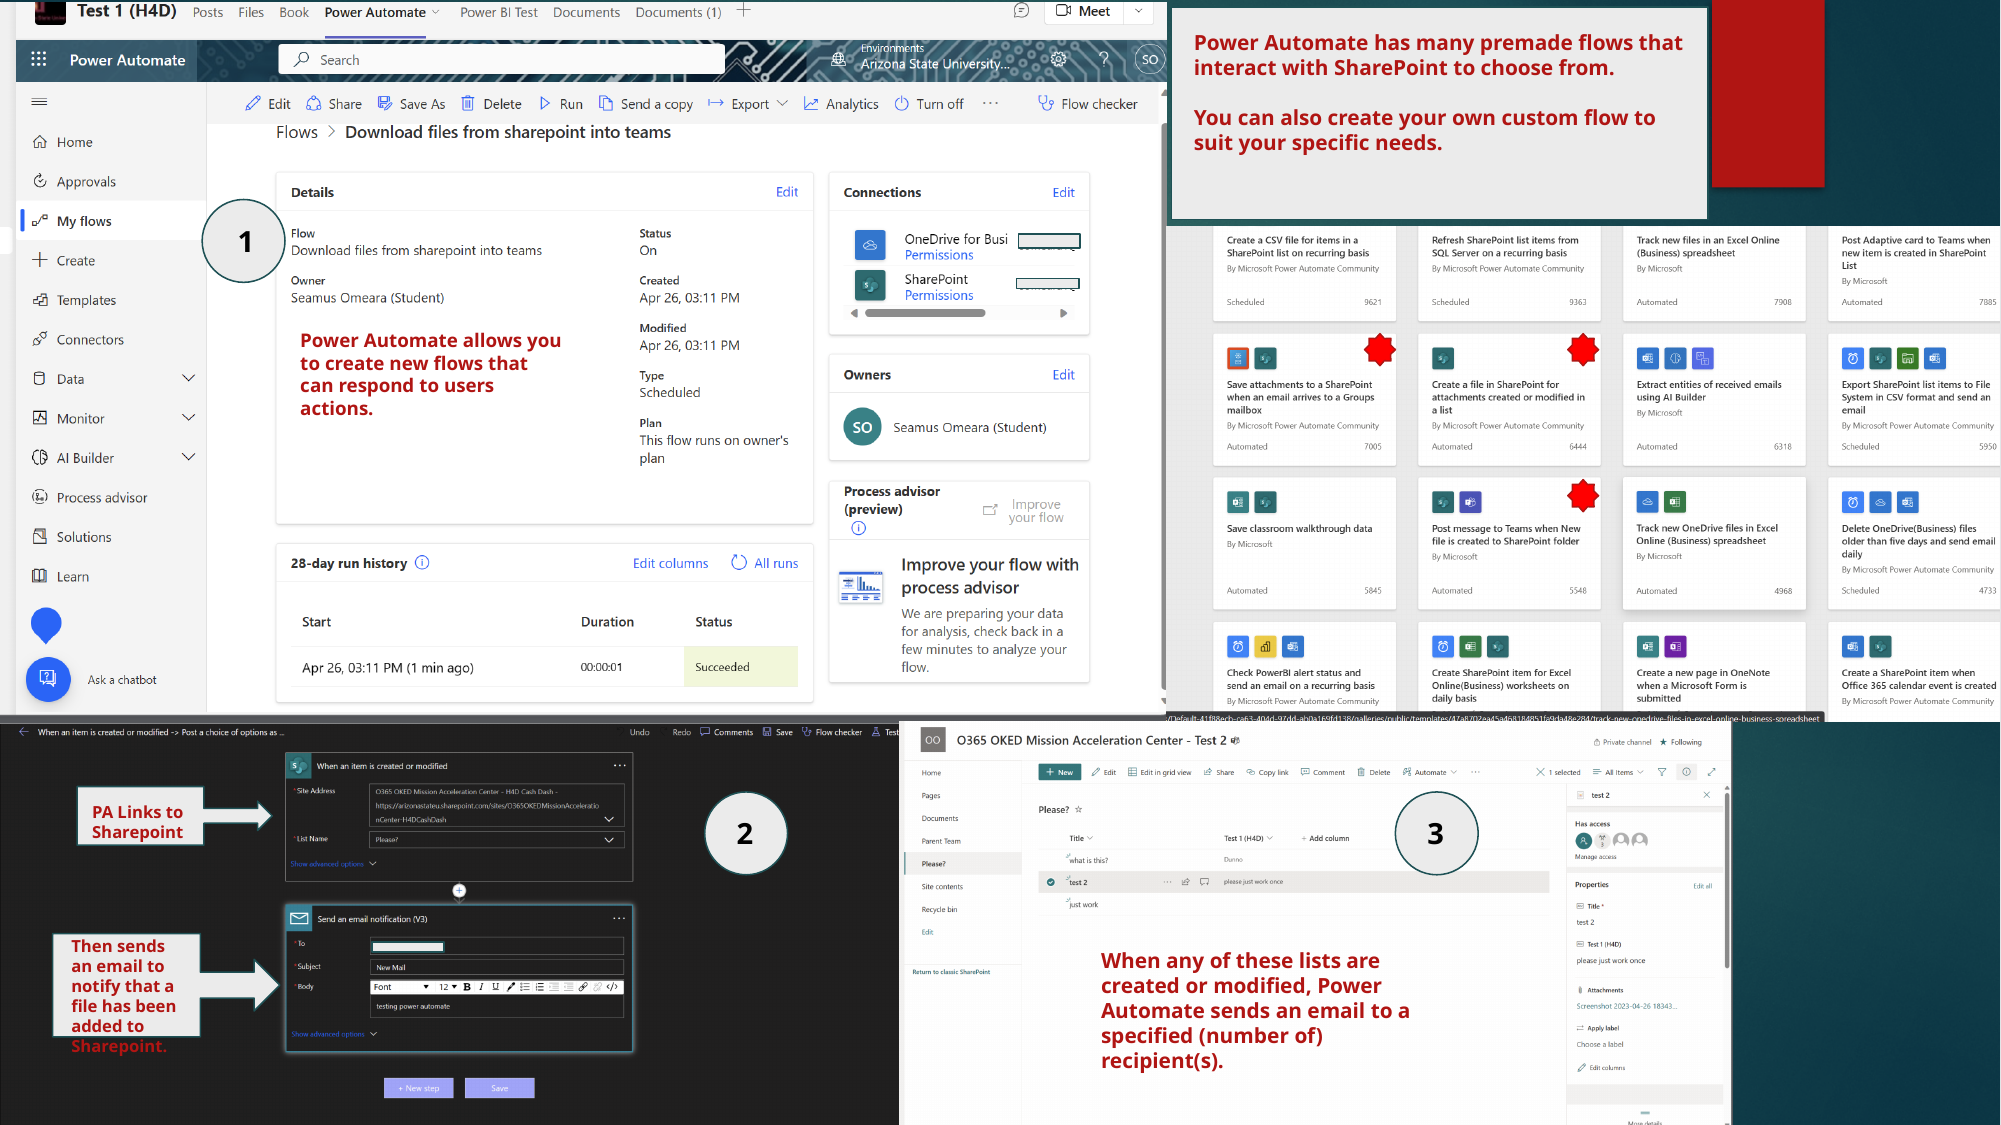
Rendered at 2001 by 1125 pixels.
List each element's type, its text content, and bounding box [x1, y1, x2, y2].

text_box [1171, 6, 1708, 220]
picture [0, 0, 2001, 1125]
text_box Power Automate has many premade flows that interact with SharePoint to choose from. You can also create your own custom flow to suit your specific needs. [1179, 14, 1705, 170]
